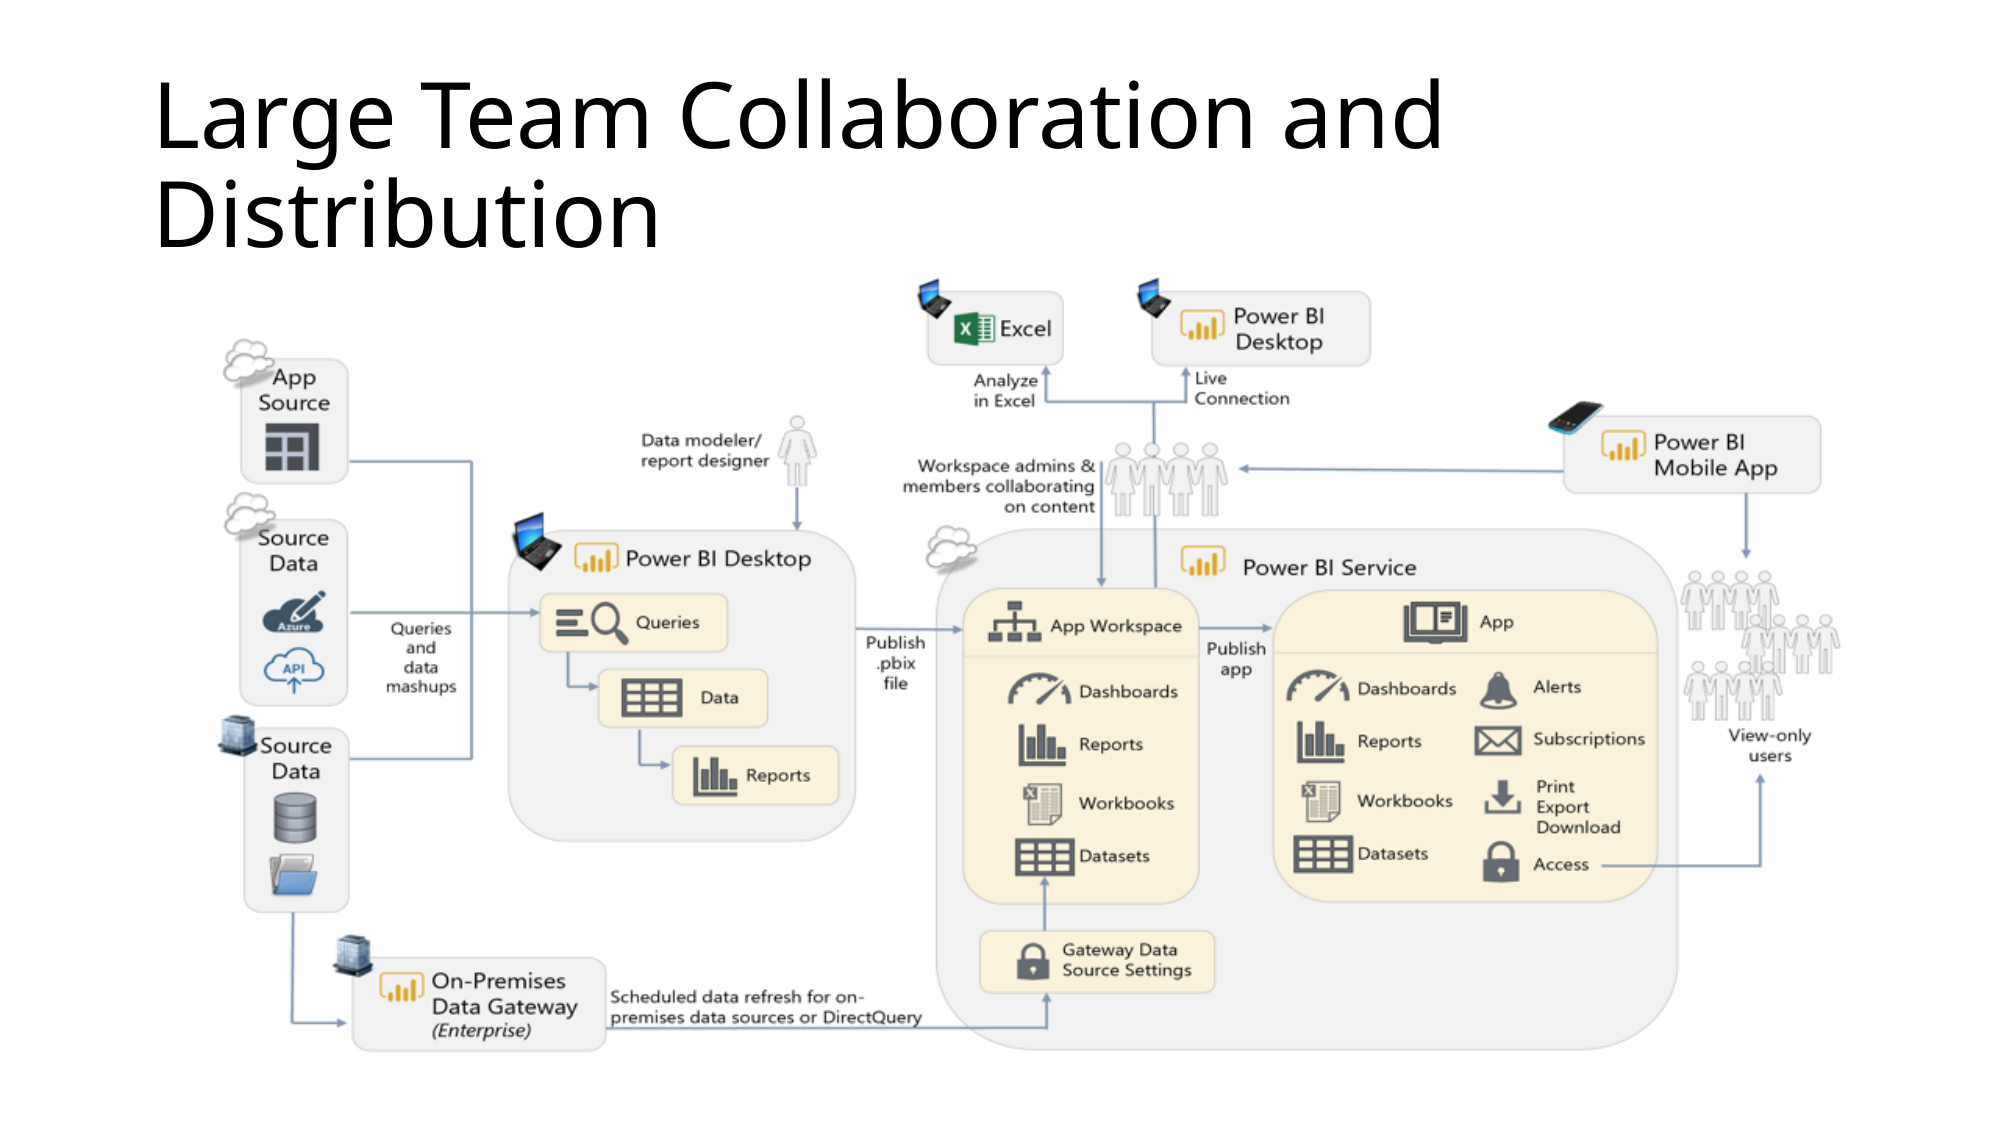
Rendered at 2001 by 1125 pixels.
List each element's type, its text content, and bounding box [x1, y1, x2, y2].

picture [211, 272, 1842, 1065]
title Large Team Collaboration and Distribution [137, 59, 1863, 278]
